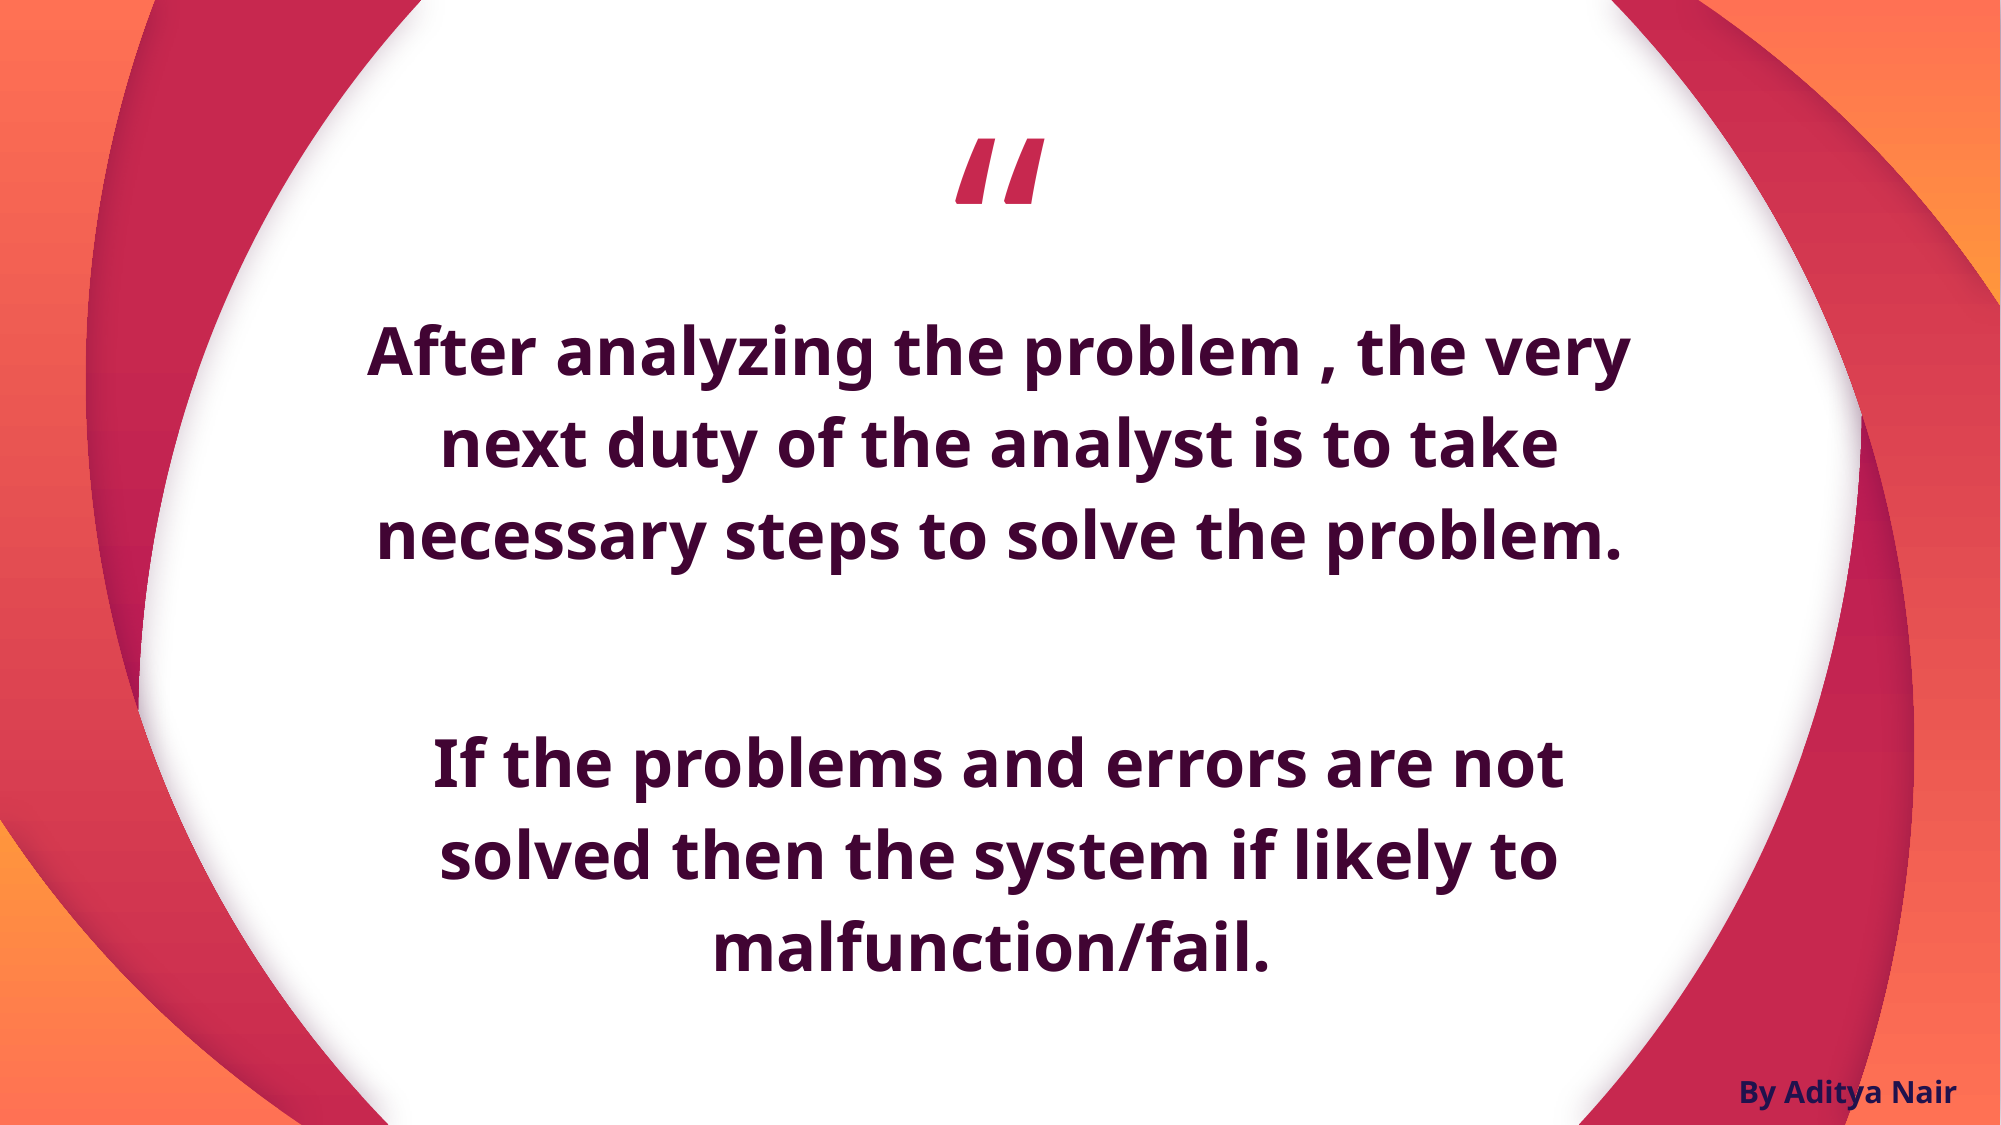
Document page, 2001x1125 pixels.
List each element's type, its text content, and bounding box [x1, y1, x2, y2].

list After analyzing the problem , the very next duty of the analyst is to take necessary steps to solve the problem. If the problems and errors are not solved then the system if likely to malfunction/fail. [349, 222, 1651, 1060]
text_box By Aditya Nair [1718, 1054, 2000, 1125]
